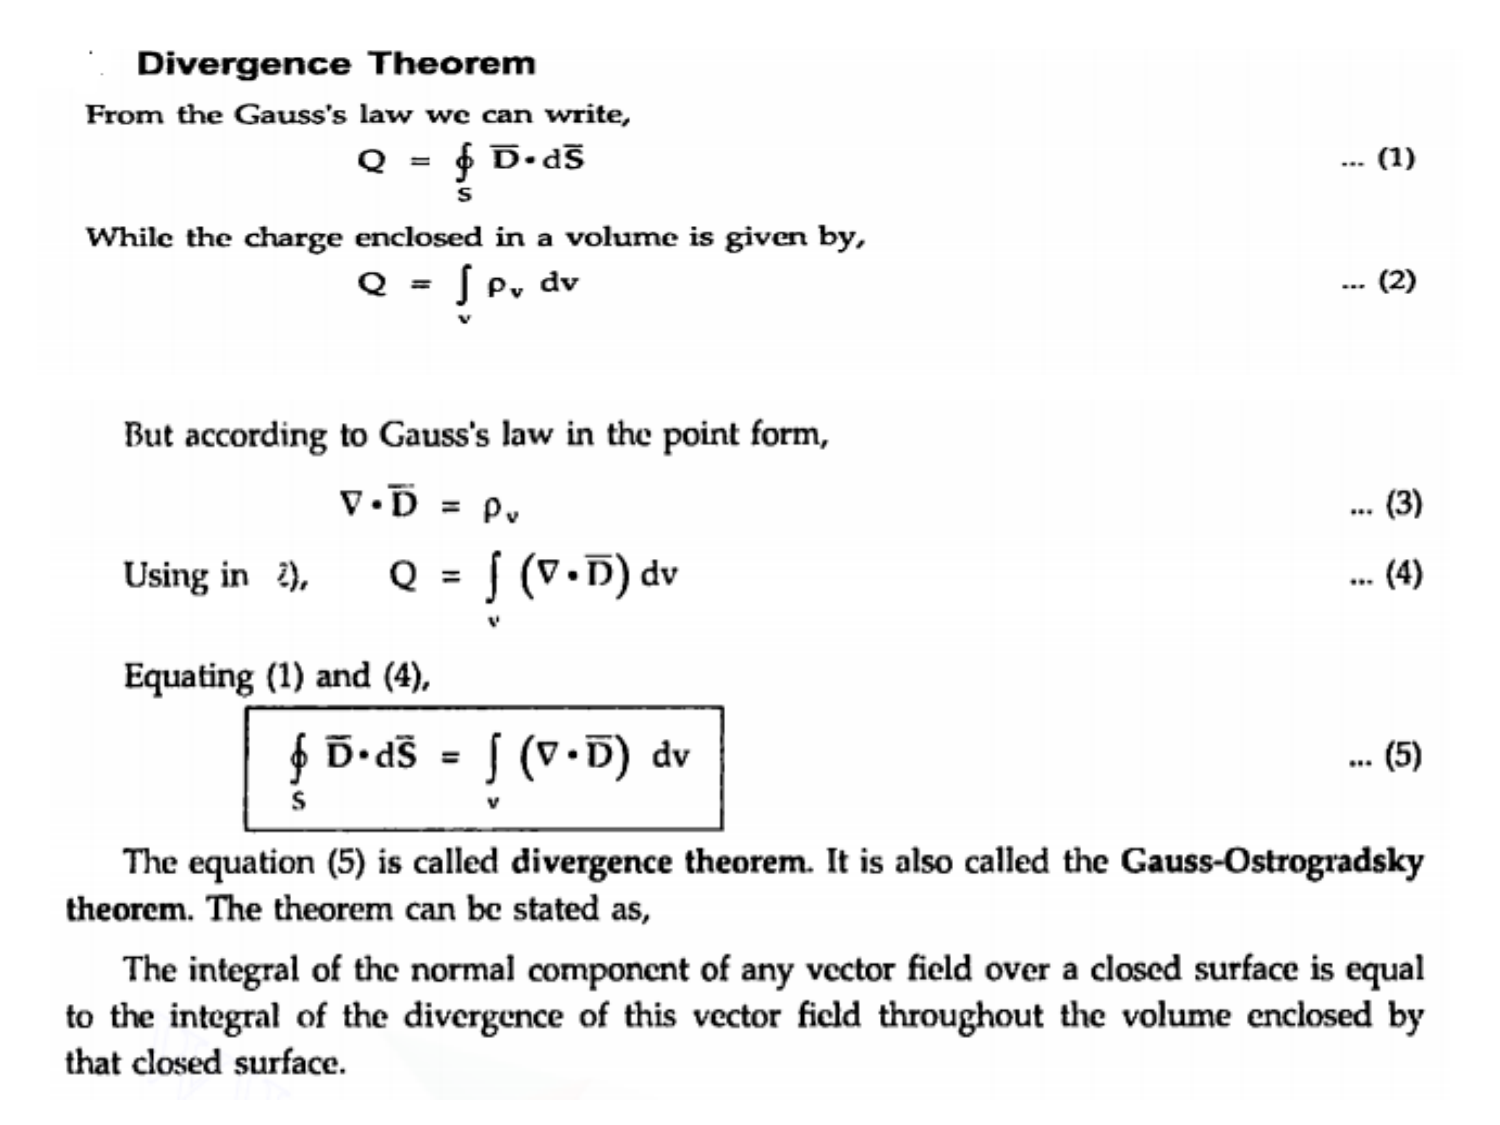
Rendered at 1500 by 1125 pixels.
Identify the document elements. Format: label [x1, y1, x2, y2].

picture [49, 399, 1451, 1101]
list [37, 49, 1463, 376]
